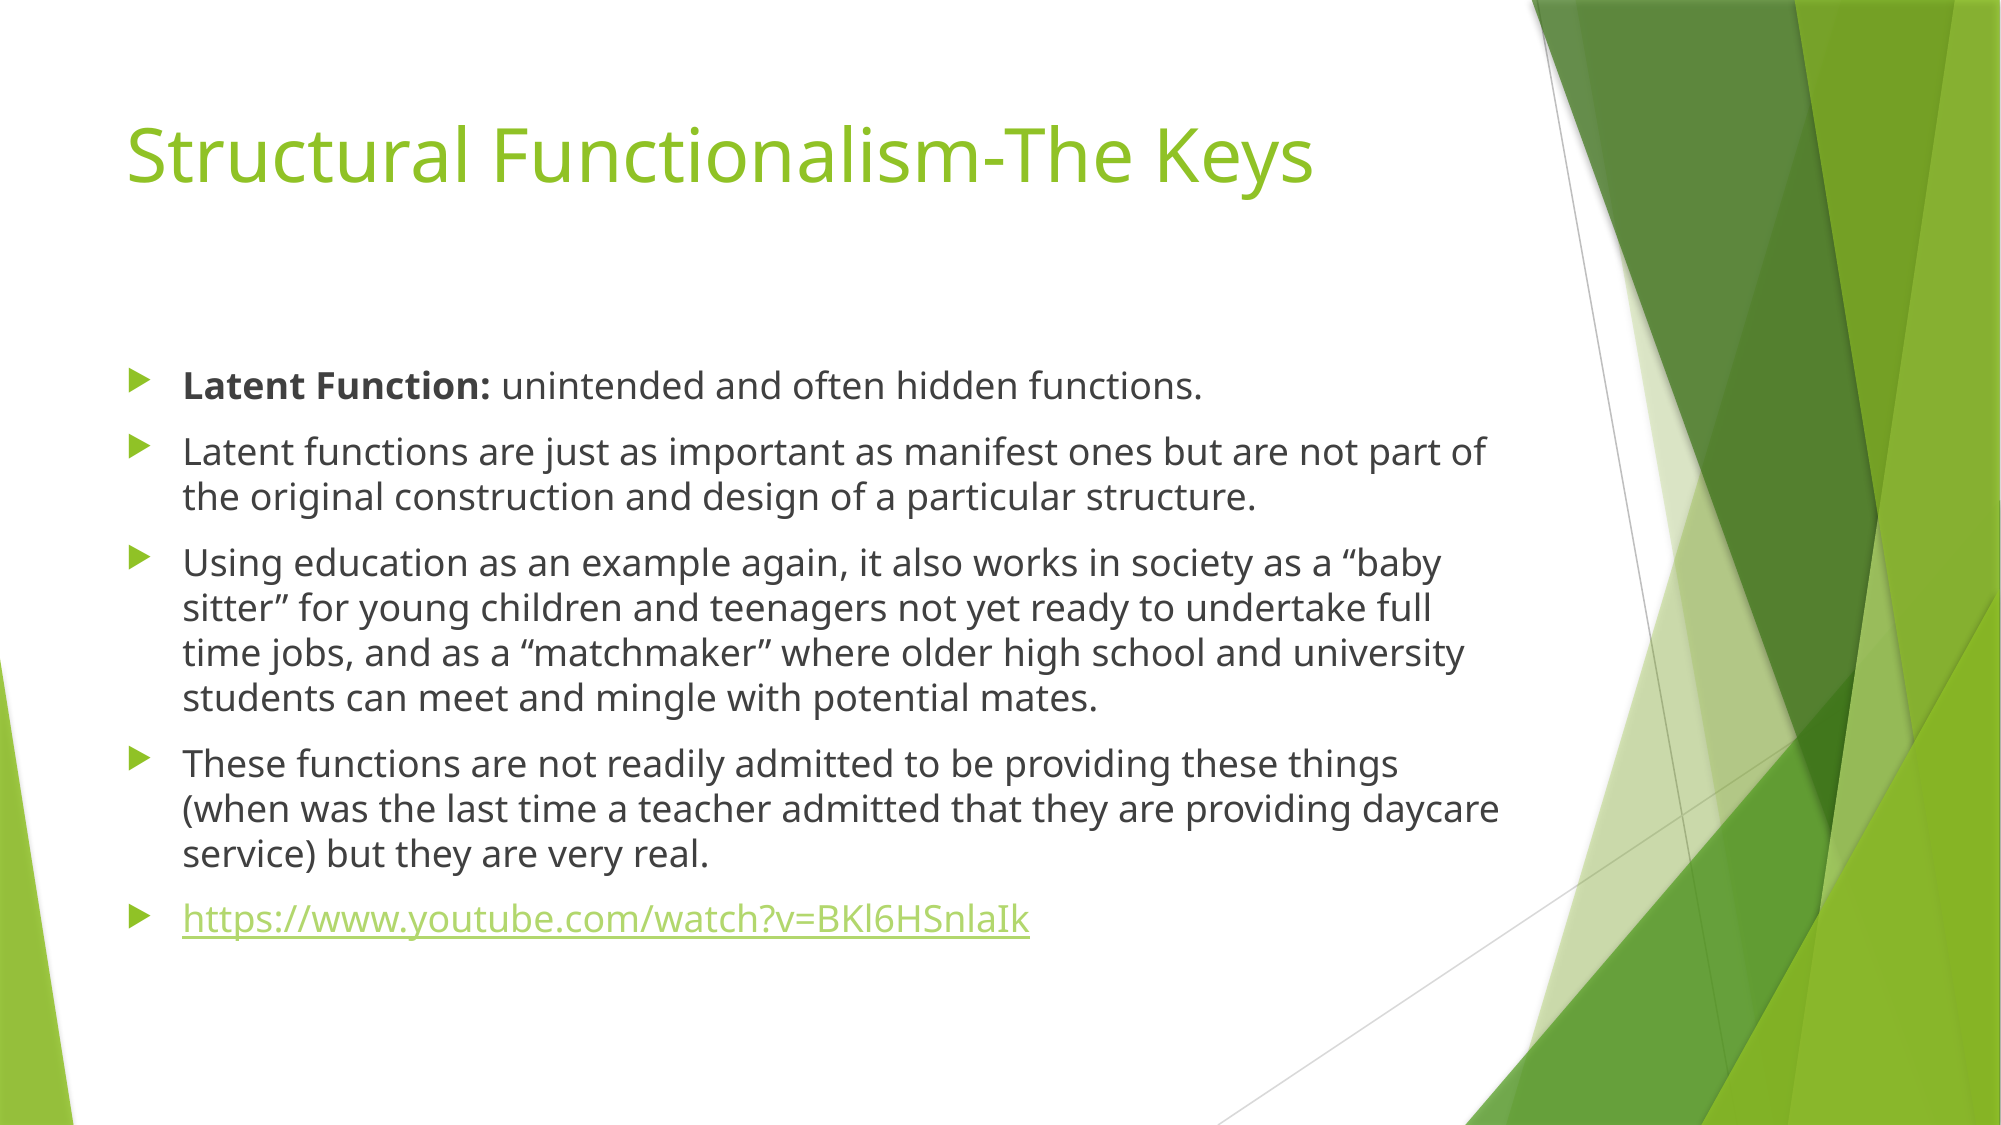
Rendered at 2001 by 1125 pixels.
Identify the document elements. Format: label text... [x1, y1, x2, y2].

title Structural Functionalism-The Keys [111, 99, 1522, 317]
list Latent Function: unintended and often hidden functions. Latent functions are just as important as manifest ones but are not part of the original construction and design of a particular structure. Using education as an example again, it also works in society as a “baby sitter” for young children and teenagers not yet ready to undertake full time jobs, and as a “matchmaker” where older high school and university students can meet and mingle with potential mates. These functions are not readily admitted to be providing these things (when was the last time a teacher admitted that they are providing daycare service) but they are very real. https://www.youtube.com/watch?v=BKl6HSnlaIk [111, 354, 1522, 992]
